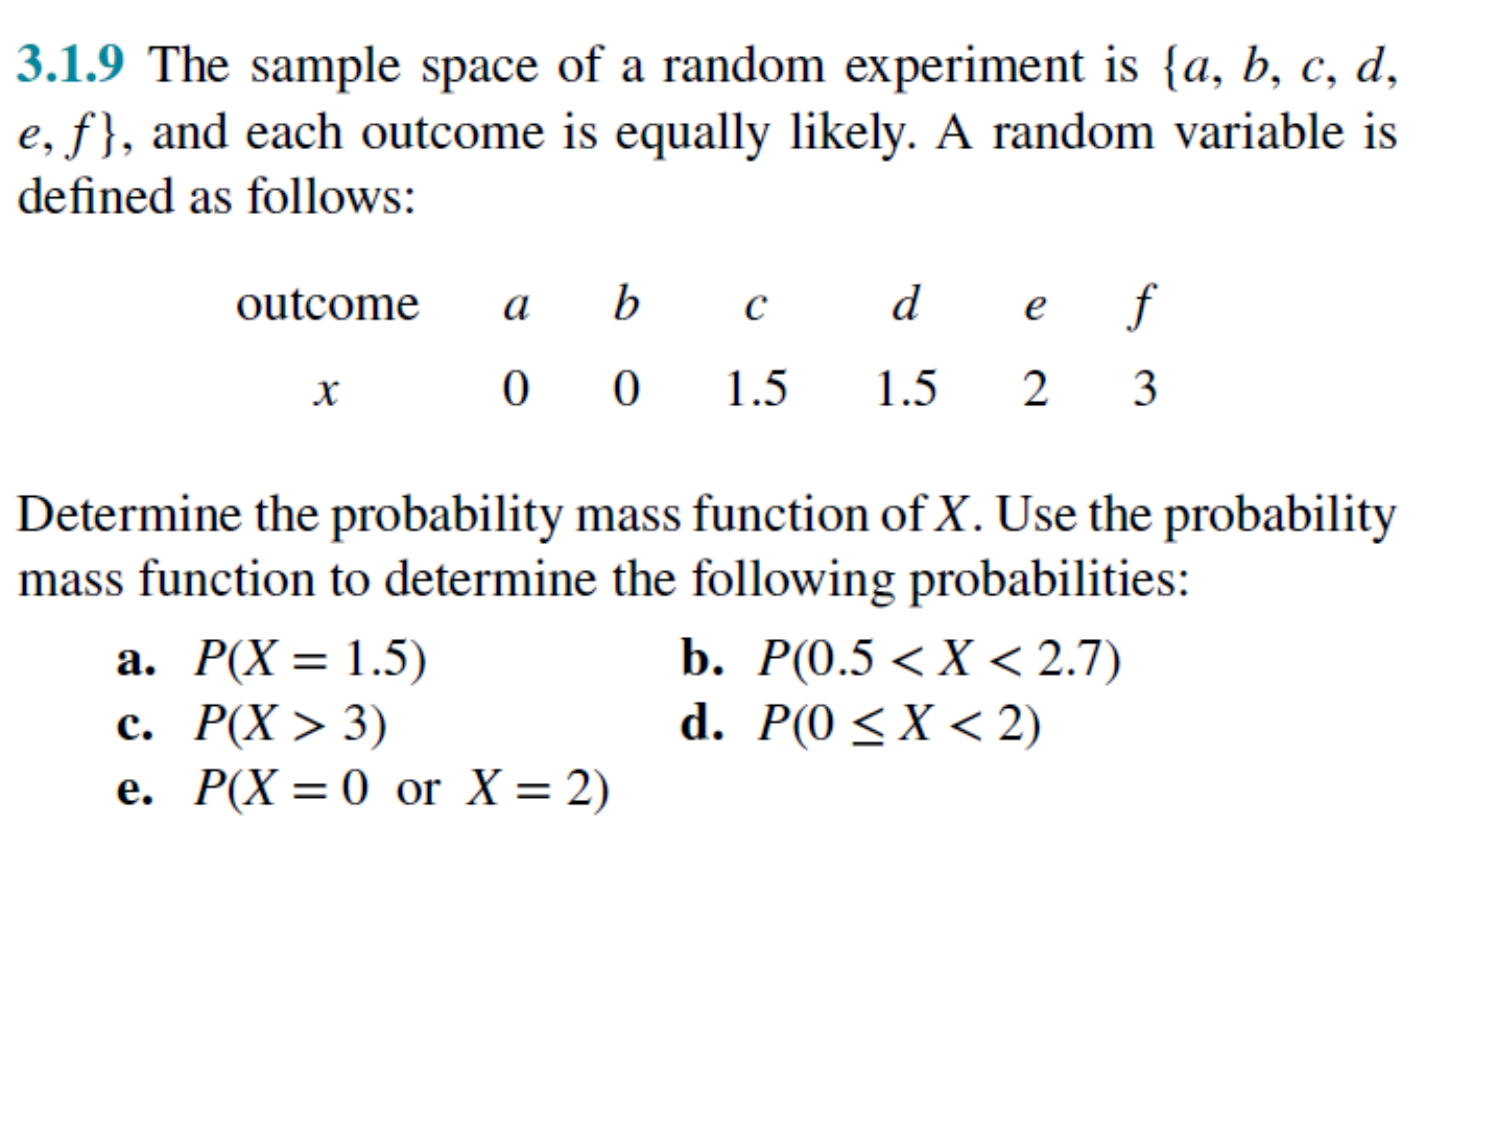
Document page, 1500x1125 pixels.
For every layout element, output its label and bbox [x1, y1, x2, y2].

picture [0, 30, 1424, 824]
